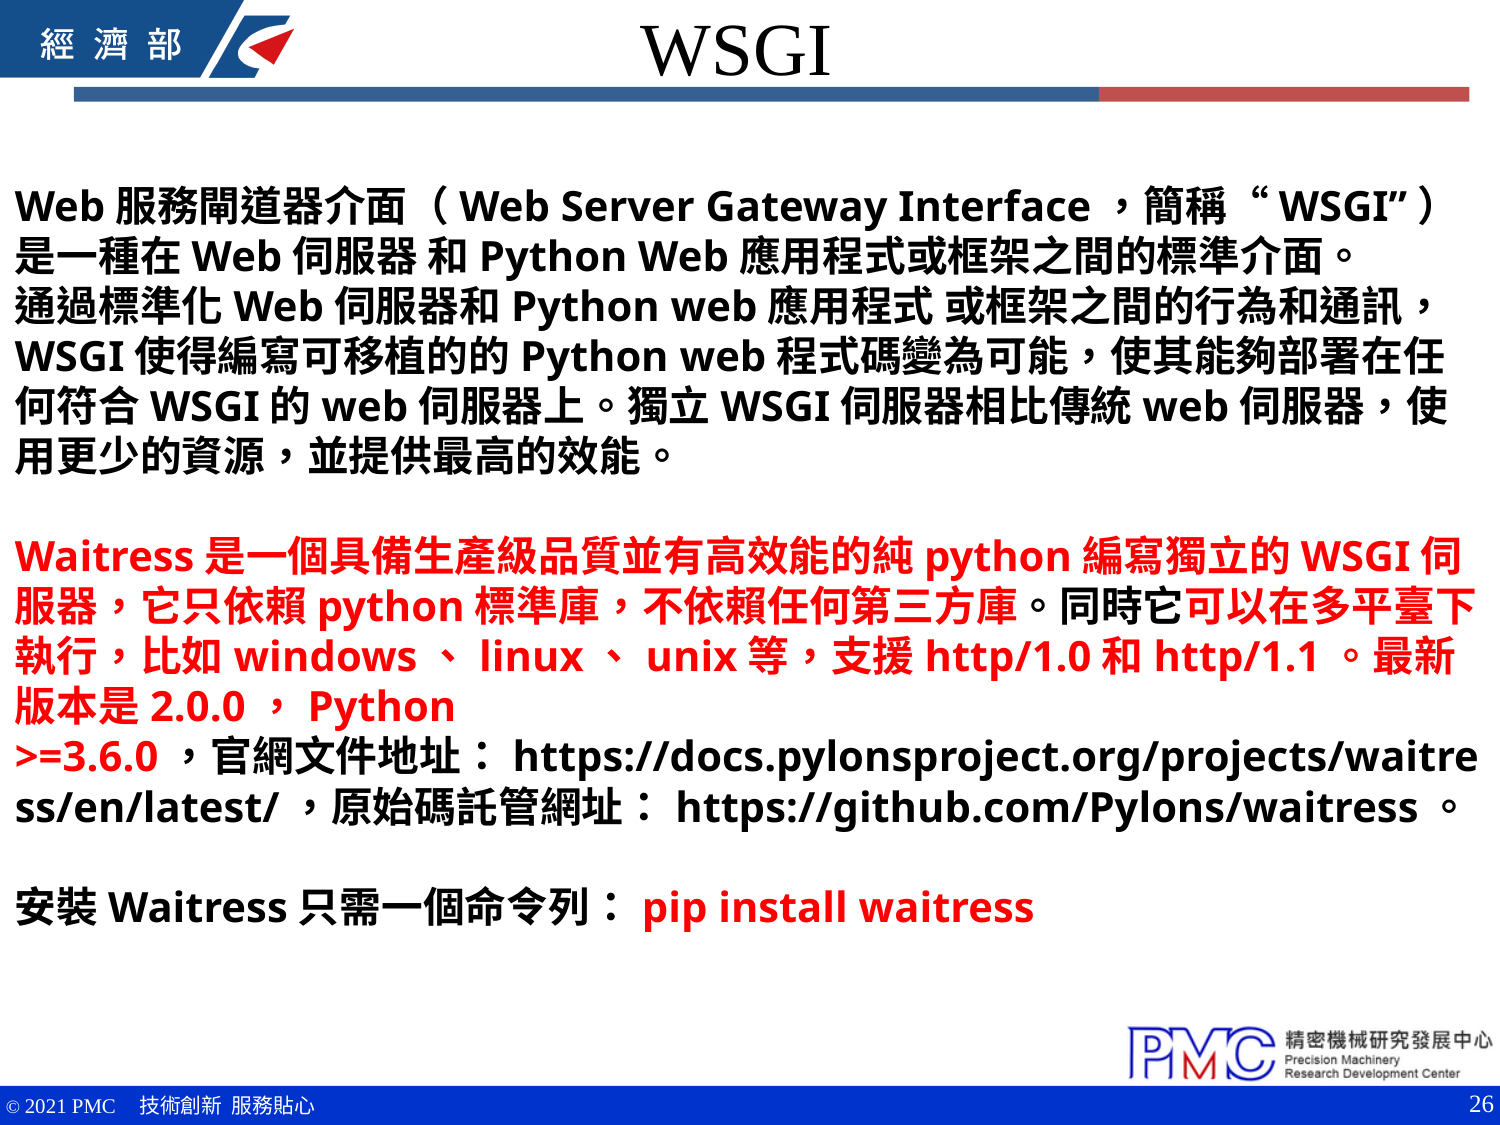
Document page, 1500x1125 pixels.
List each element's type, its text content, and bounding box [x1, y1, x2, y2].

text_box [73, 86, 1470, 102]
picture [0, 0, 294, 78]
text_box WSGI [625, 0, 874, 85]
picture [1126, 1024, 1493, 1083]
text_box Web服務閘道器介面（Web Server Gateway Interface，簡稱“WSGI”）是一種在Web伺服器 和Python Web應用程式或框架之間的標準介面。 通過標準化Web伺服器和Python web應用程式 或框架之間的行為和通訊，WSGI使得編寫可移植的的Python web程式碼變為可能，使其能夠部署在任何符合WSGI的web伺服器上。獨立WSGI伺服器相比傳統web伺服器，使用更少的資源，並提供最高的效能。 Waitress是一個具備生產級品質並有高效能的純python編寫獨立的WSGI伺服器，它只依賴python標準庫，不依賴任何第三方庫。同時它可以在多平臺下執行，比如windows、linux、unix等，支援http/1.0和http/1.1。最新版本是2.0.0，Python >=3.6.0，官網文件地址：https://docs.pylonsproject.org/projects/waitress/en/latest/，原始碼託管網址：https://github.com/Pylons/waitress。 安裝Waitress只需一個命令列：pip install waitress [0, 172, 1500, 938]
slide_number 26 [1439, 1086, 1500, 1124]
